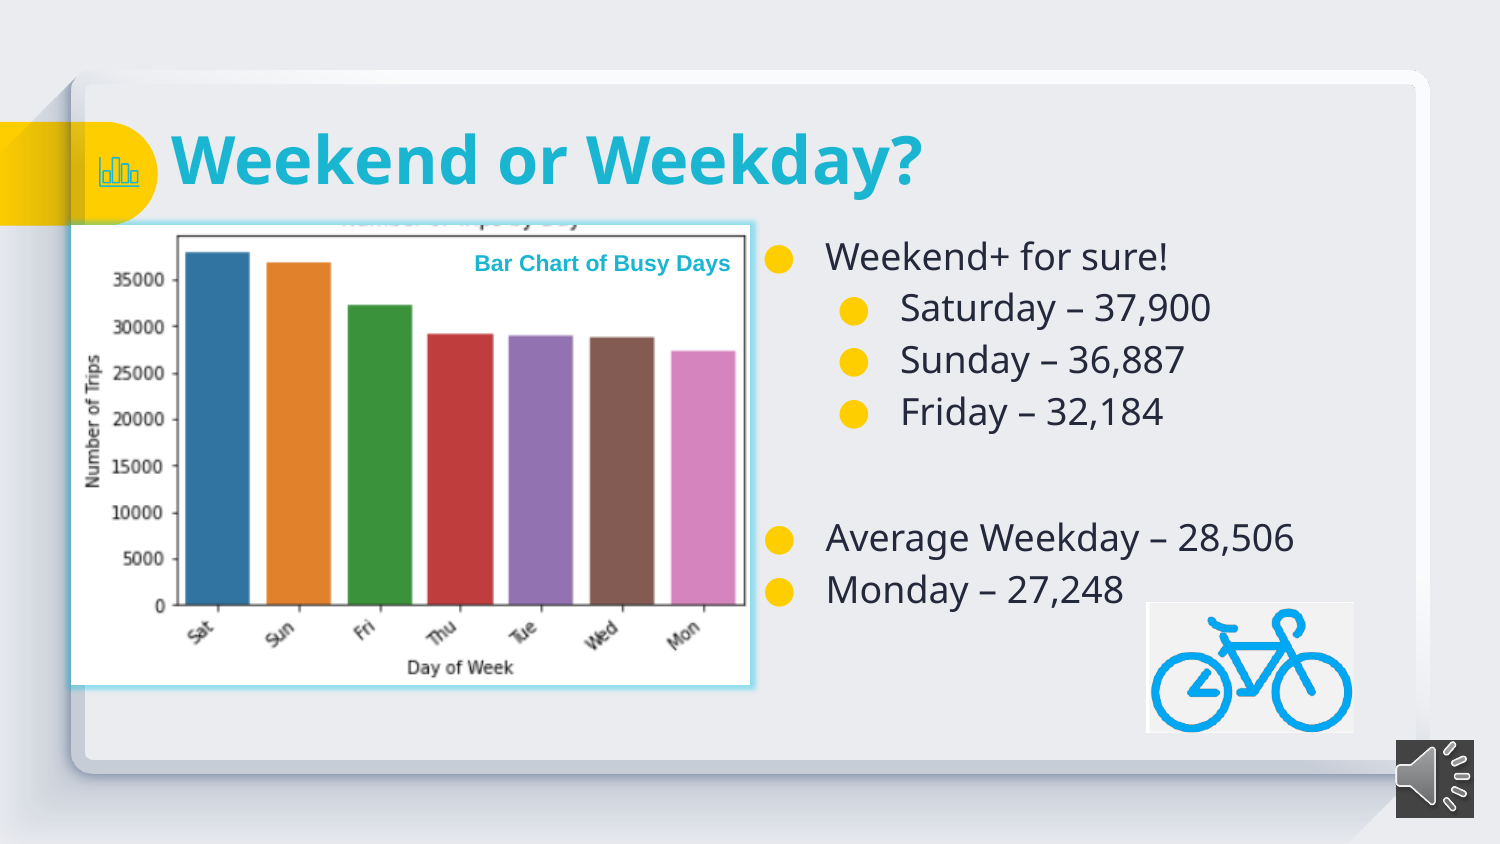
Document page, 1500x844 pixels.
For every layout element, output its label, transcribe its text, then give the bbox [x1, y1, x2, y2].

title Weekend or Weekday? [171, 110, 1333, 215]
list Weekend+ for sure! Saturday – 37,900 Sunday – 36,887 Friday – 32,184 Average Weekday – 28,506 Monday – 27,248 [750, 225, 1354, 760]
picture [0, 0, 1500, 844]
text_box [99, 157, 140, 187]
slide_number 9 [1414, 759, 1500, 844]
